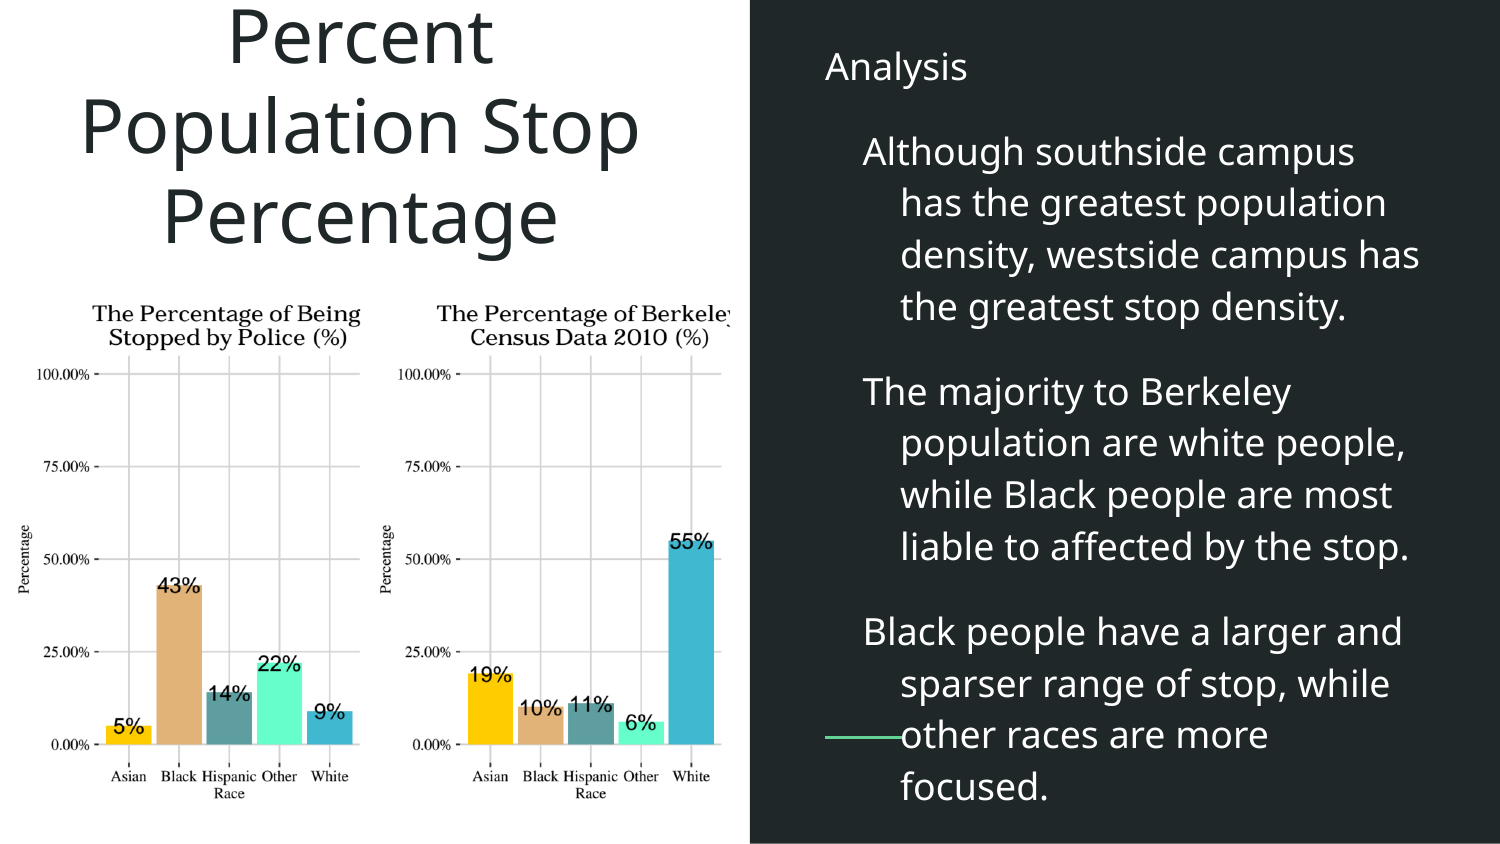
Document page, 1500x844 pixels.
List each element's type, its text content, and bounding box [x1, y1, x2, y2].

title Percent Population Stop Percentage [28, 25, 693, 271]
list Analysis Although southside campus has the greatest population density, westside campus has the greatest stop density. The majority to Berkeley population are white people, while Black people are most liable to affected by the stop. Black people have a larger and sparser range of stop, while other races are more focused. [810, 118, 1440, 725]
picture [0, 273, 747, 805]
